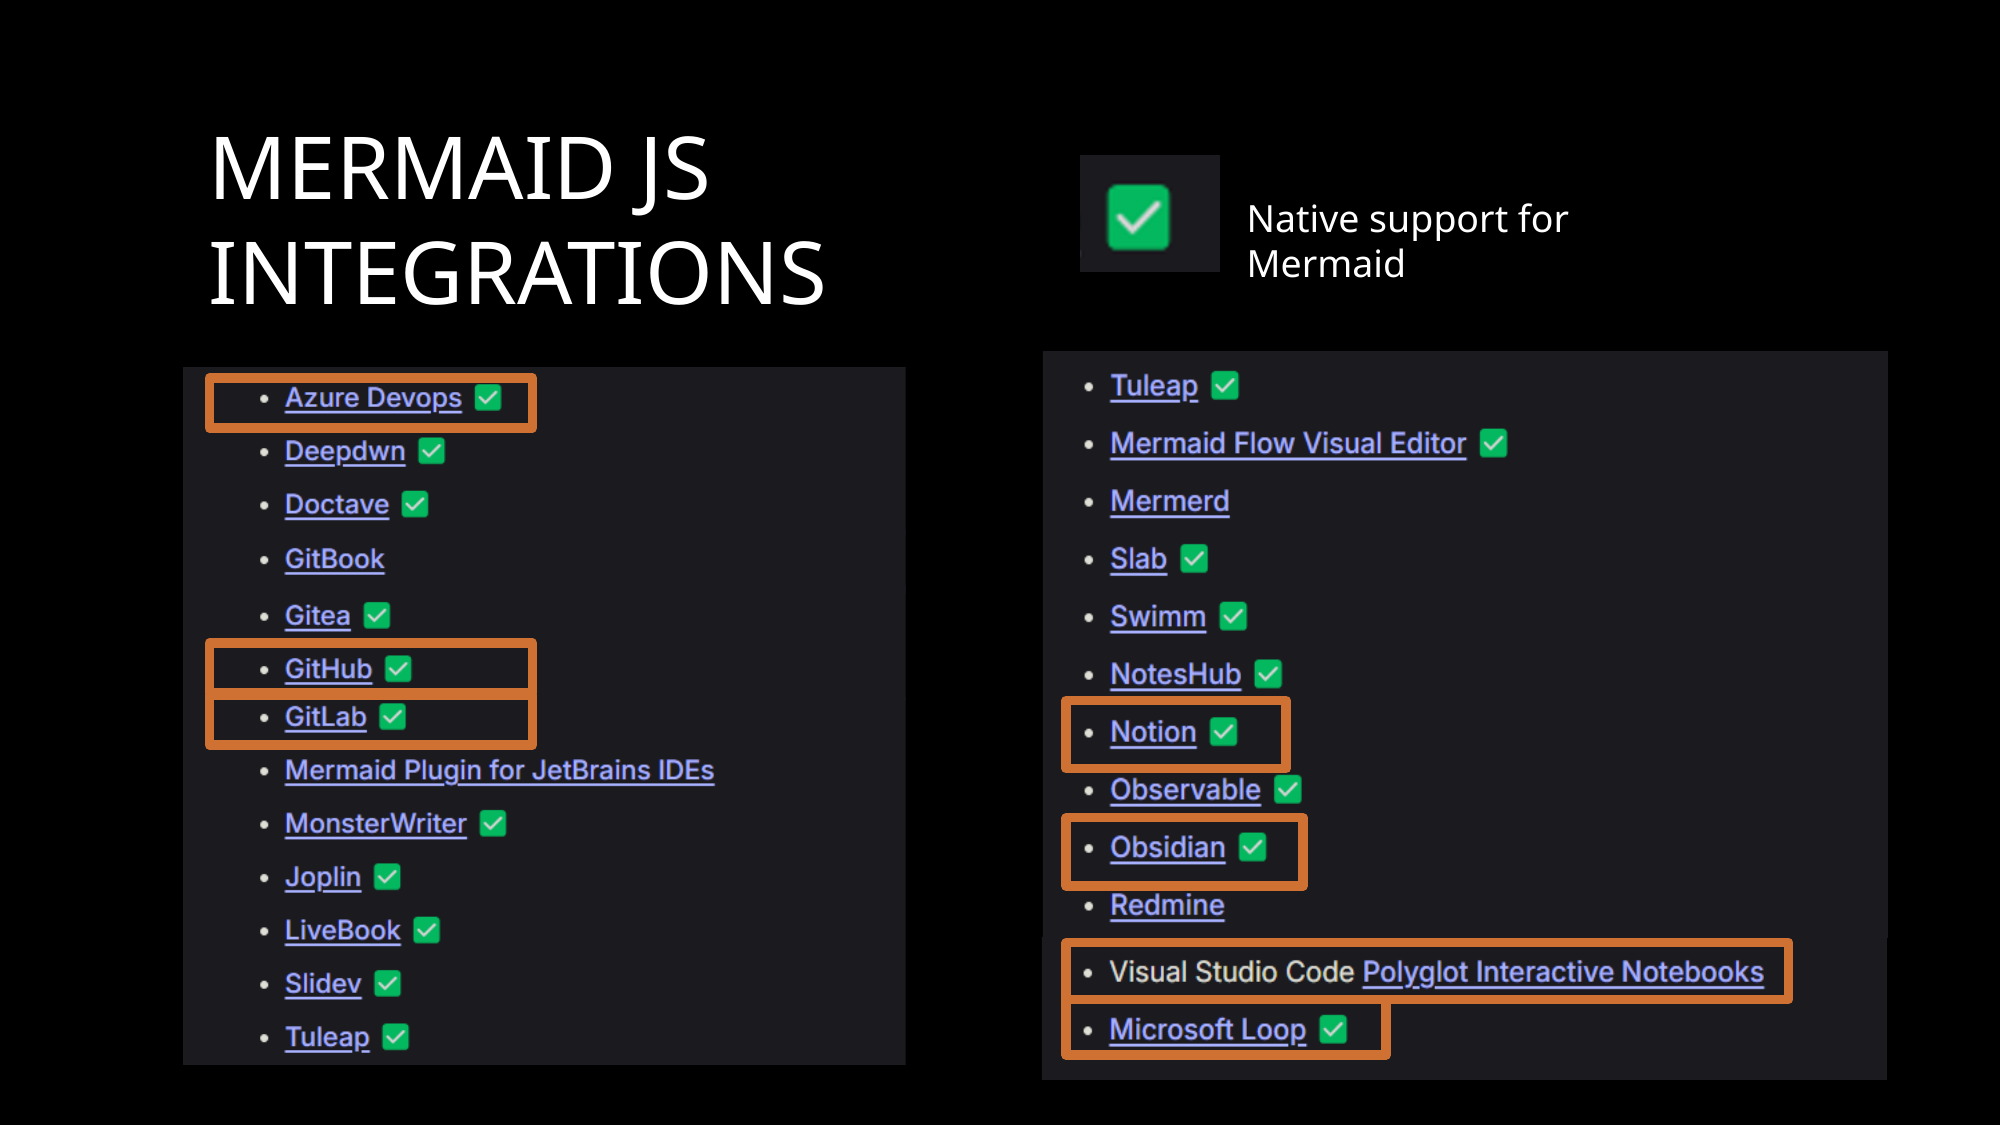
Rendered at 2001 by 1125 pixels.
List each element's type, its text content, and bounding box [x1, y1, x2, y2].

title Mermaid JS Integrations [193, 102, 850, 329]
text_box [1041, 351, 1889, 1081]
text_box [182, 366, 906, 1081]
text_box Native support for Mermaid [1231, 187, 1690, 292]
picture [1080, 155, 1220, 272]
